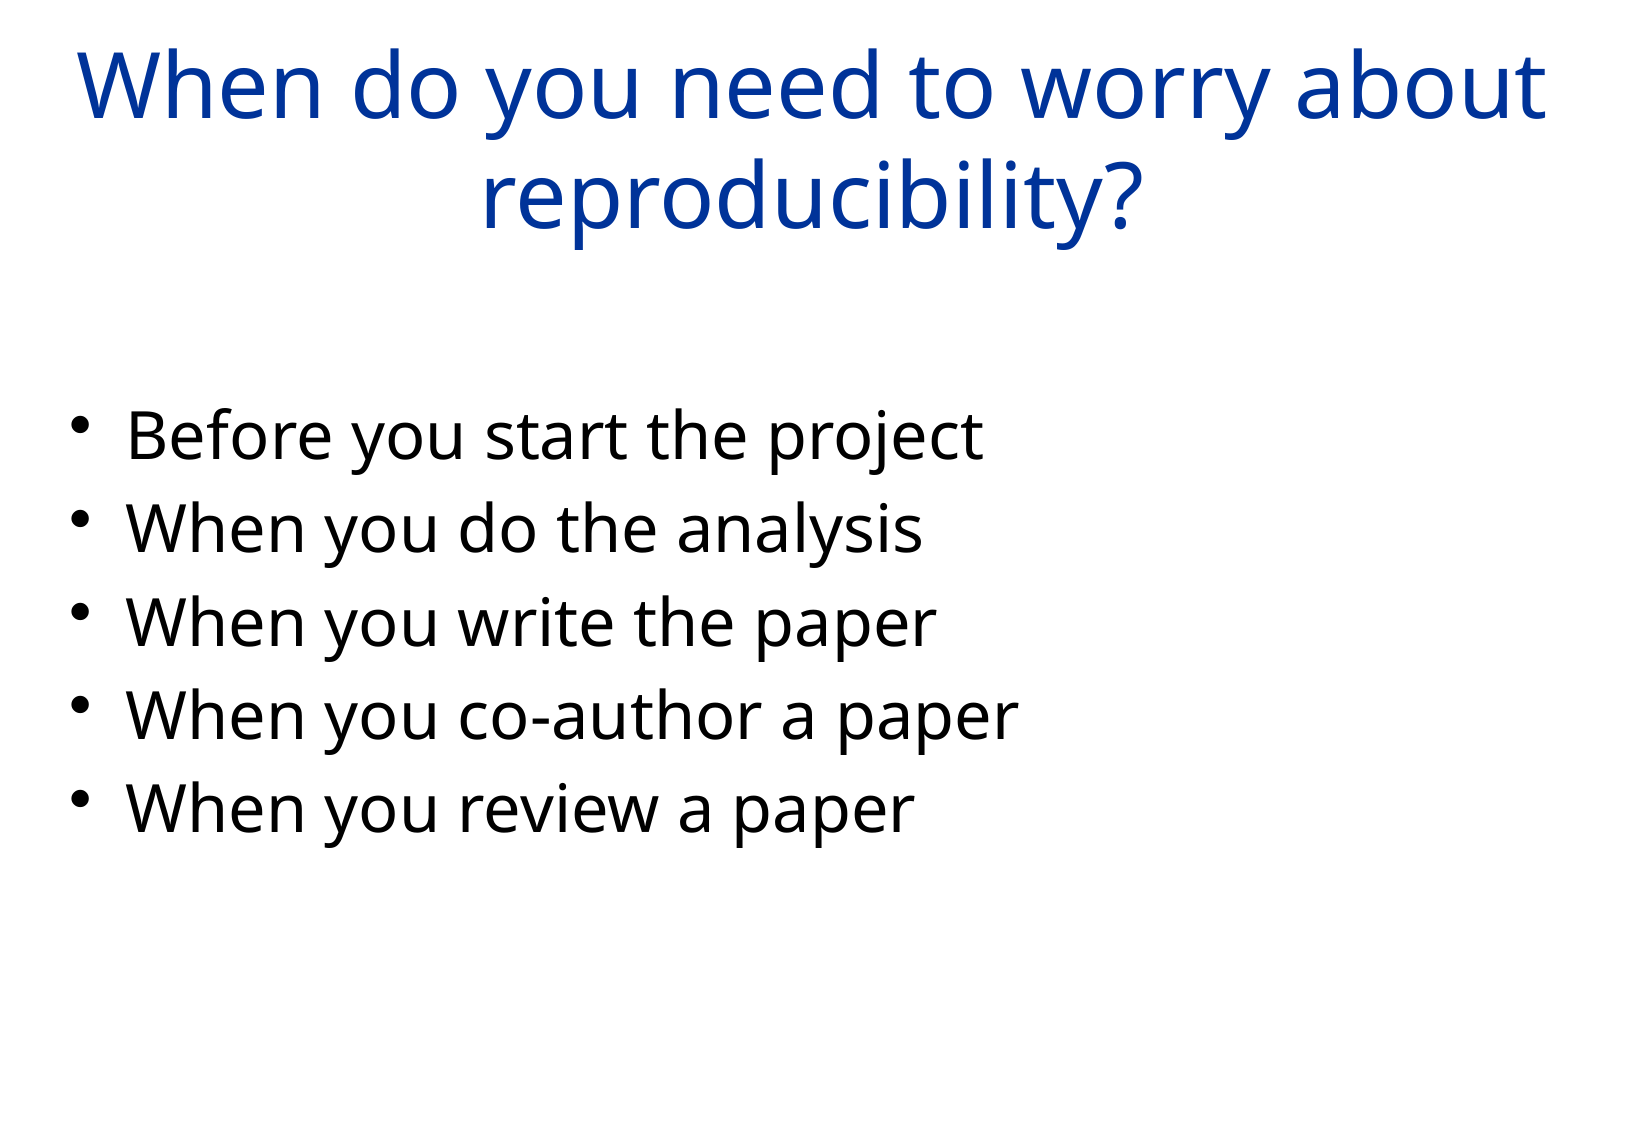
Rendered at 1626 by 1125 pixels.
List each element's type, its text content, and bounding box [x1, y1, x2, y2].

title When do you need to worry about reproducibility? [0, 0, 1625, 279]
list Before you start the project When you do the analysis When you write the paper When you co-author a paper When you review a paper [54, 385, 1585, 1050]
